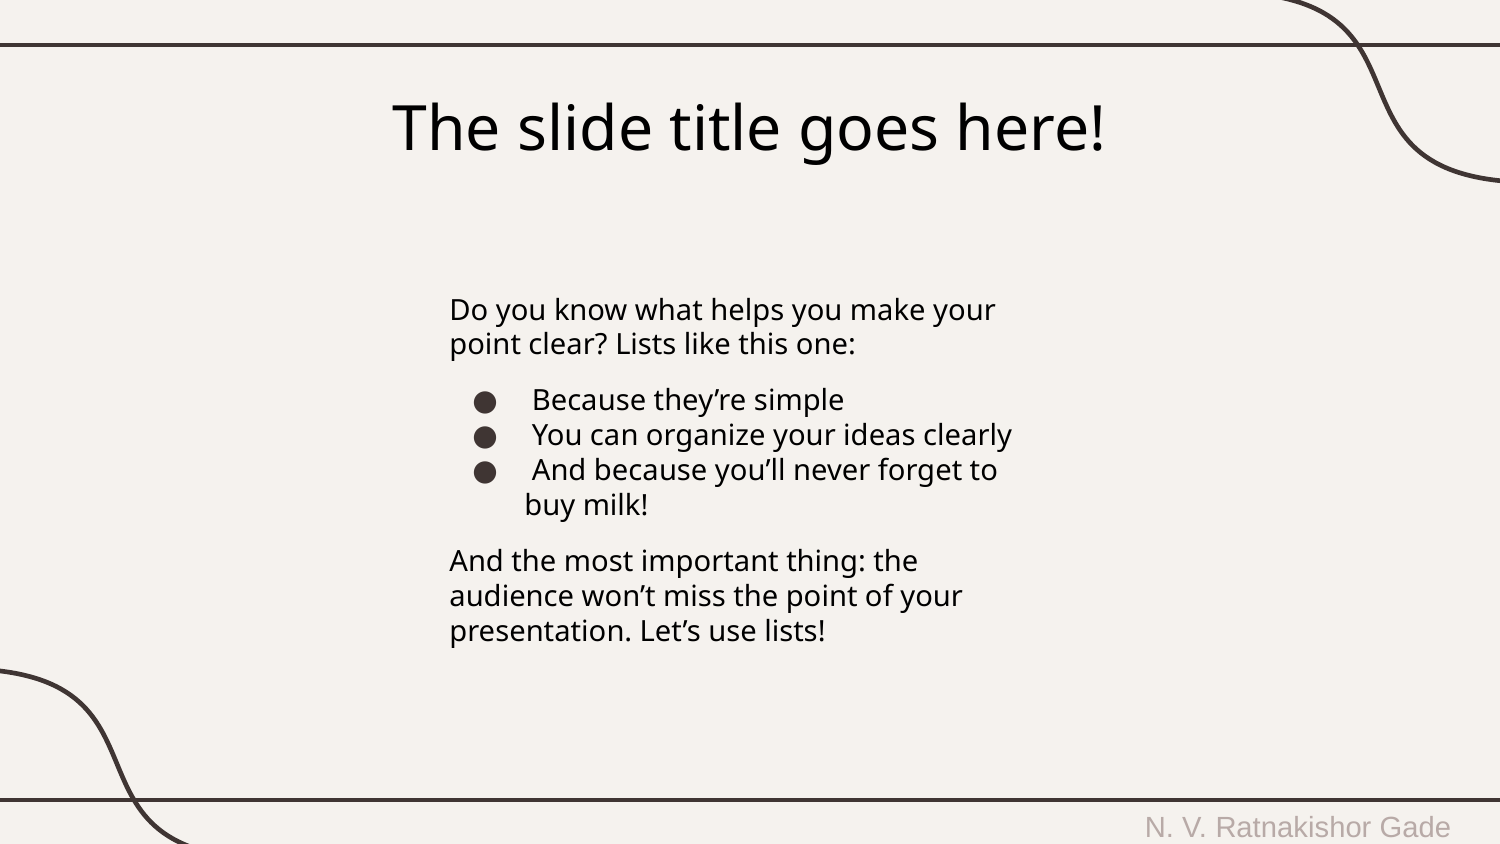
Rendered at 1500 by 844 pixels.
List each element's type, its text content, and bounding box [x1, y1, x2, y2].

subtitle Do you know what helps you make your point clear? Lists like this one: Because they’re simple You can organize your ideas clearly And because you’ll never forget to buy milk! And the most important thing: the audience won’t miss the point of your presentation. Let’s use lists! [434, 275, 1066, 667]
title The slide title goes here! [284, 72, 1216, 167]
